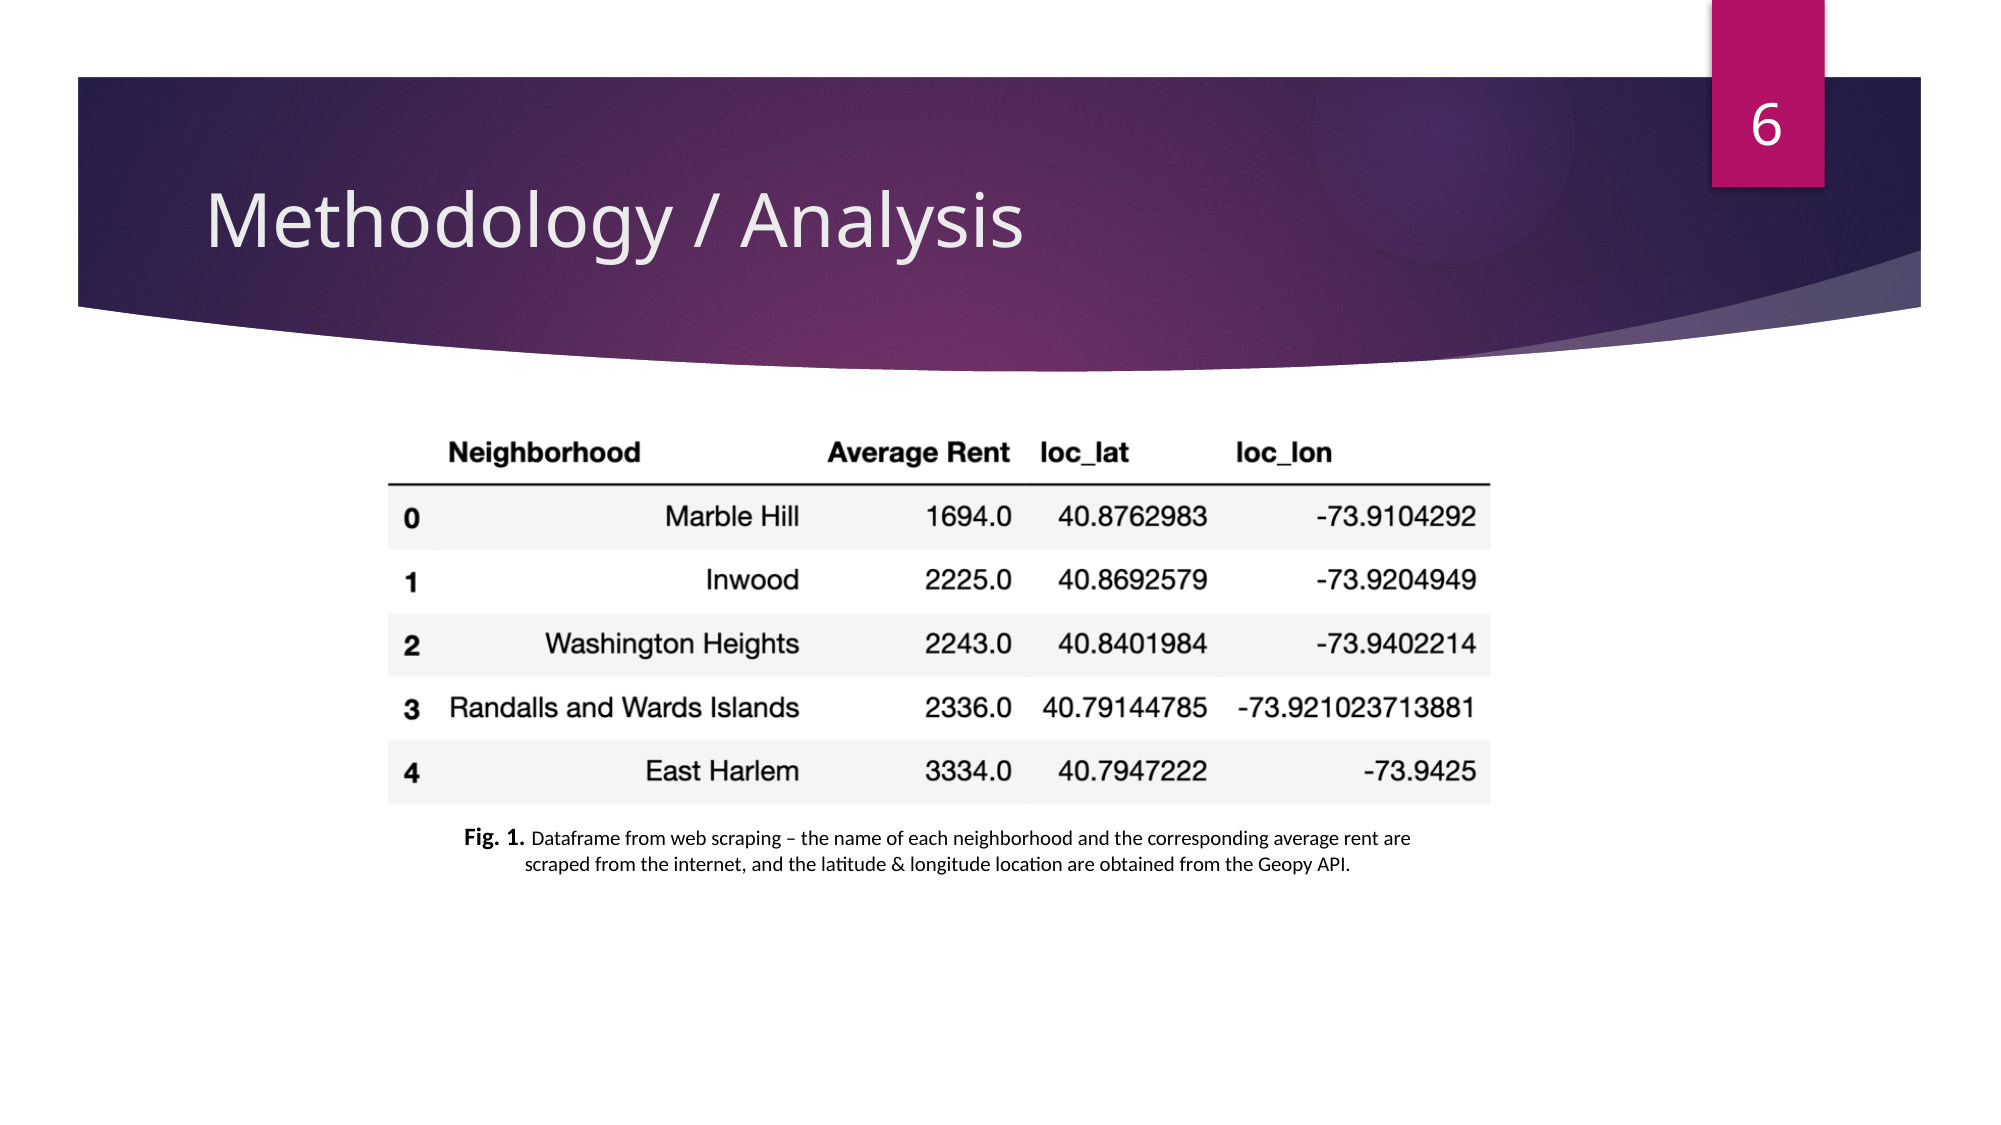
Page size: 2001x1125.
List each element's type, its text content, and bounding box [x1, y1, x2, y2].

picture [380, 421, 1497, 813]
title Methodology / Analysis [189, 159, 1627, 276]
slide_number 6 [1698, 48, 1836, 175]
text_box [443, 344, 2000, 420]
text_box Fig. 1. Dataframe from web scraping – the name of each neighborhood and the corresponding average rent are scraped from the internet, and the latitude & longitude location are obtained from the Geopy API. [423, 822, 1453, 883]
